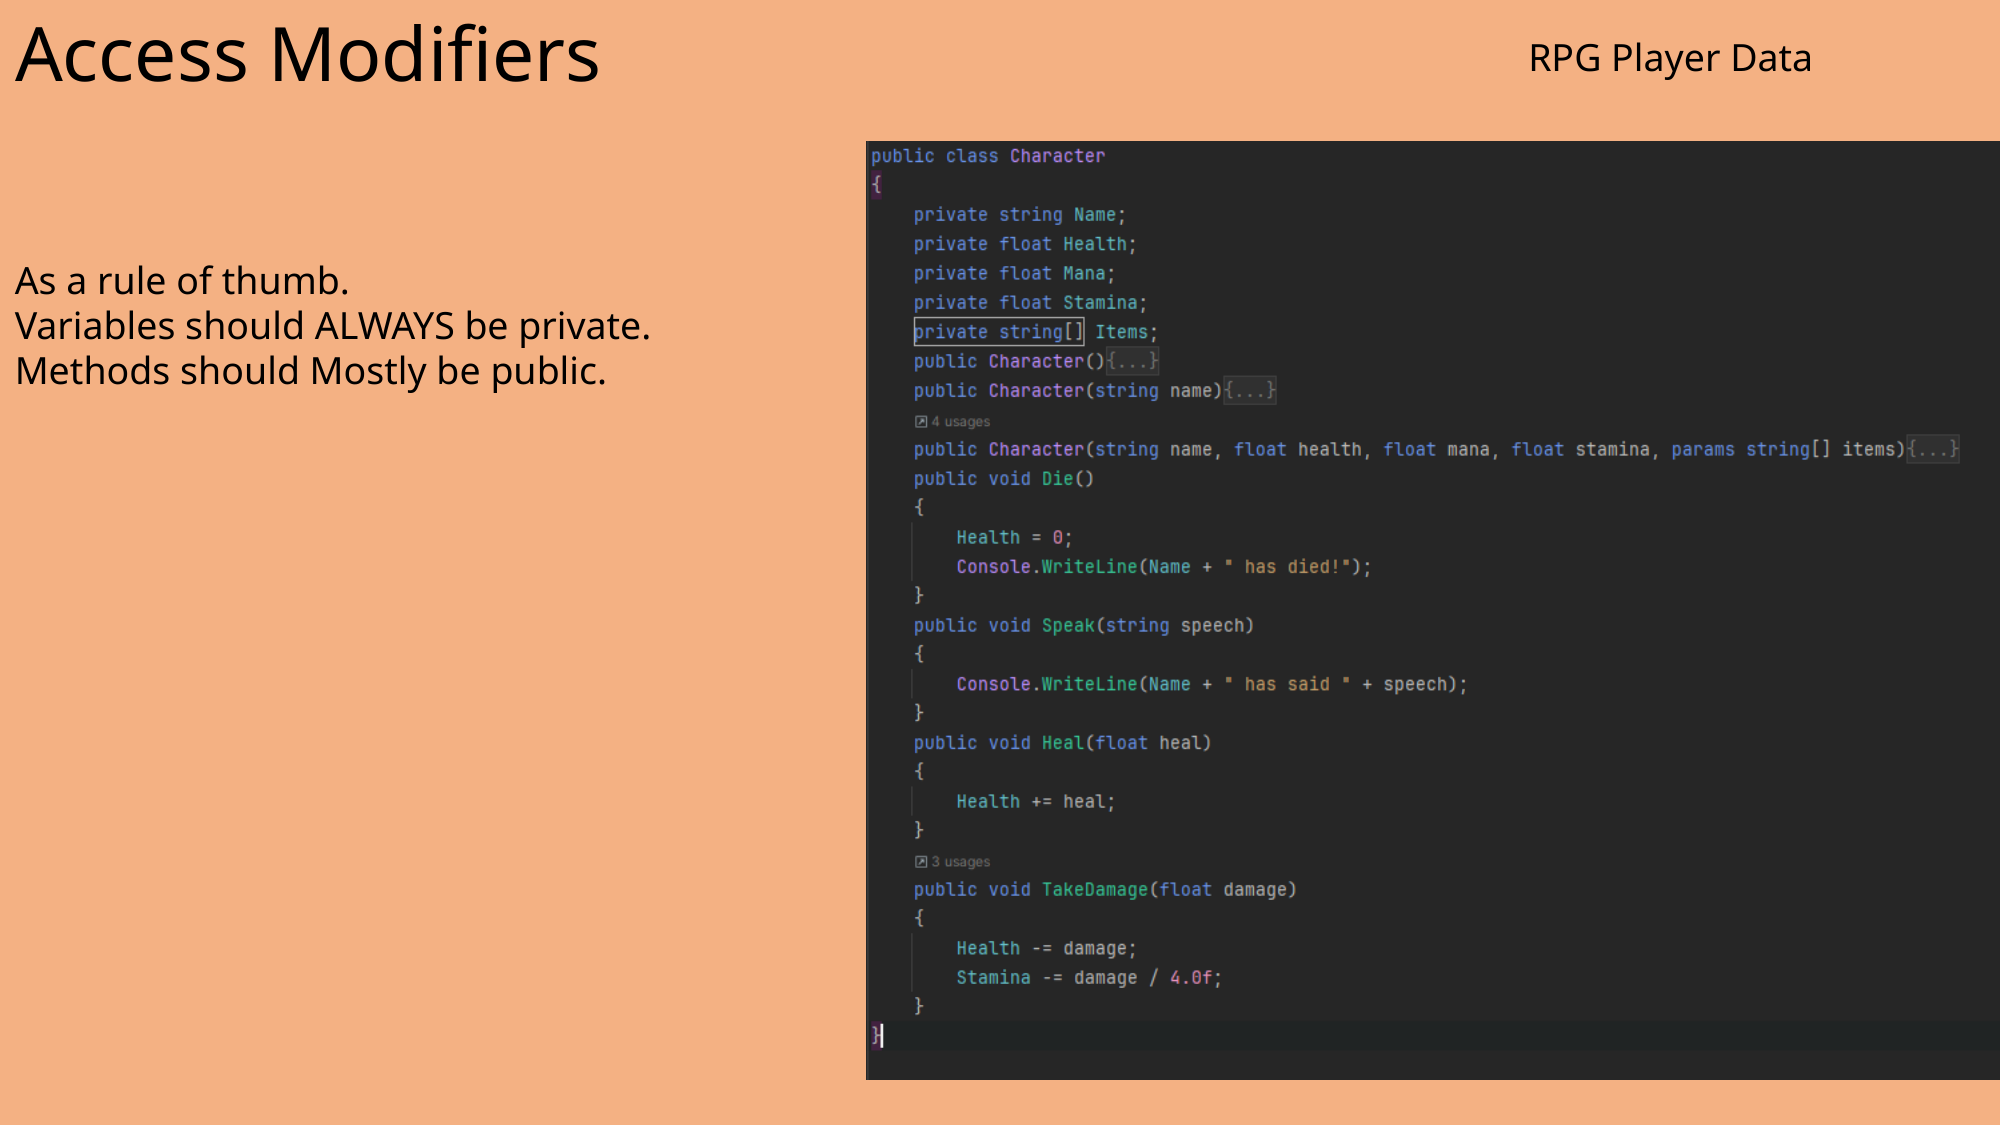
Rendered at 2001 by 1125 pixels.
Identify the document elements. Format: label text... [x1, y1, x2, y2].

picture [866, 141, 2000, 1080]
text_box RPG Player Data [1513, 26, 2000, 87]
title Access Modifiers [0, 0, 1670, 115]
text_box As a rule of thumb. Variables should ALWAYS be private. Methods should Mostly be public. [0, 250, 866, 400]
